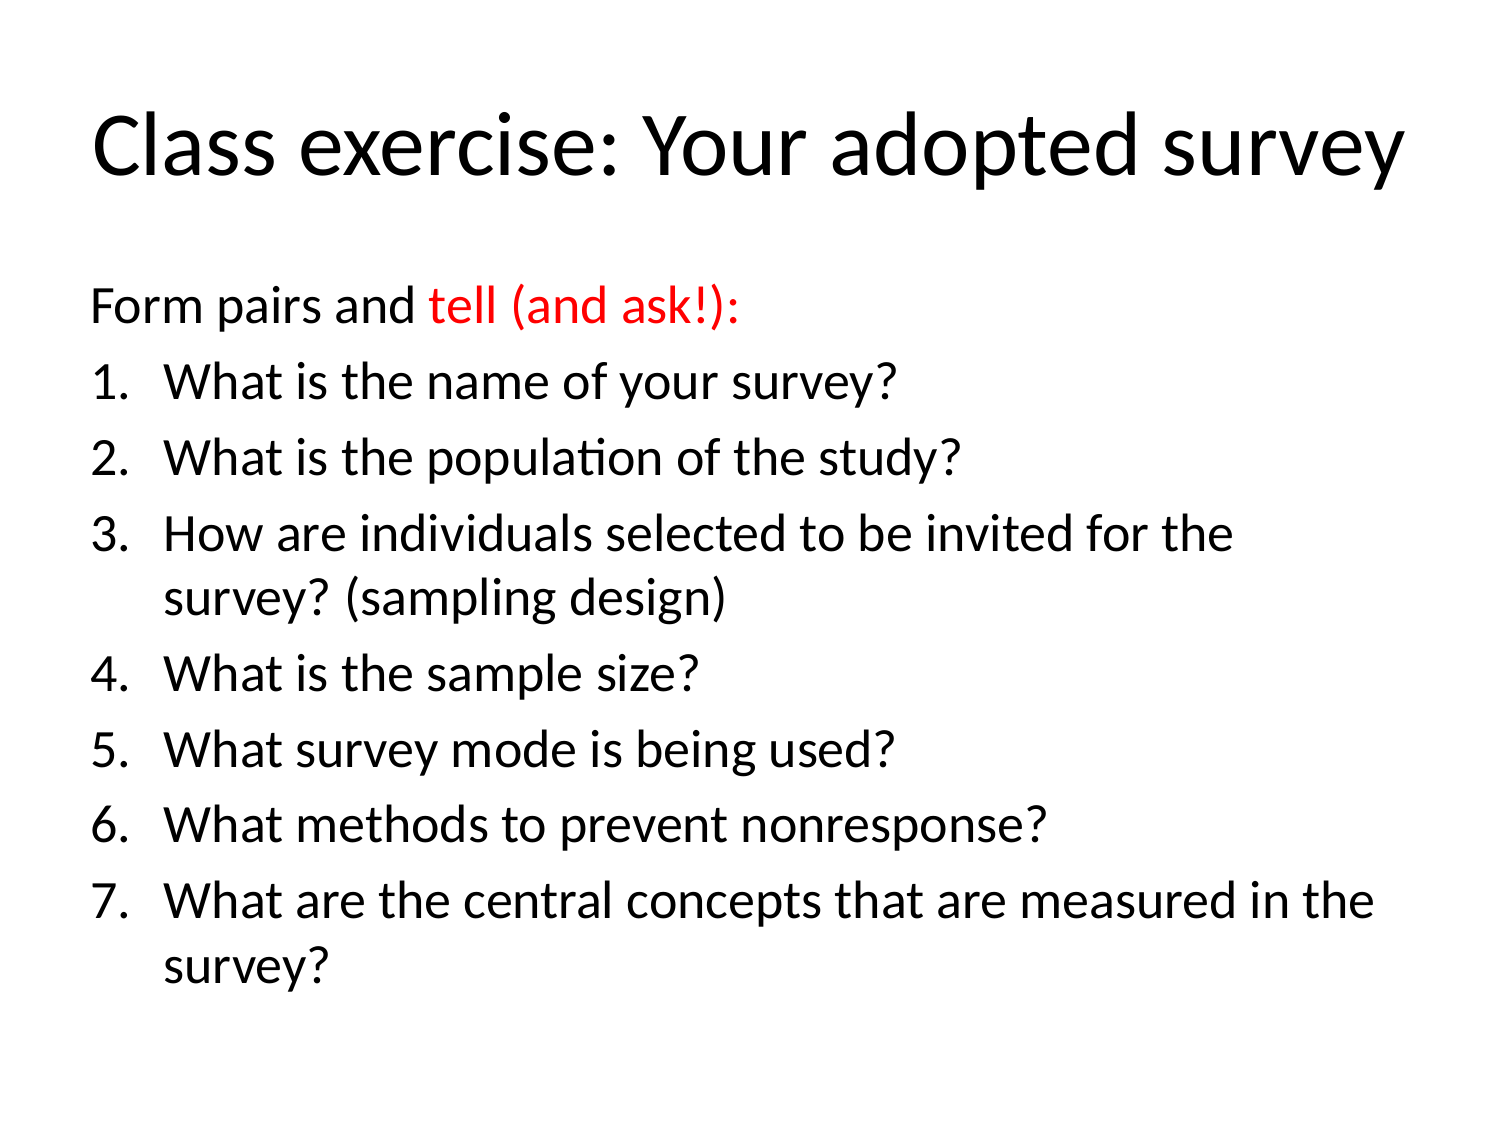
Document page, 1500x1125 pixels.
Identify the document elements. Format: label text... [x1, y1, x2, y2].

title Class exercise: Your adopted survey [75, 45, 1425, 233]
list Form pairs and tell (and ask!): What is the name of your survey? What is the population of the study? How are individuals selected to be invited for the survey? (sampling design) What is the sample size? What survey mode is being used? What methods to prevent nonresponse? What are the central concepts that are measured in the survey? [75, 262, 1425, 1005]
